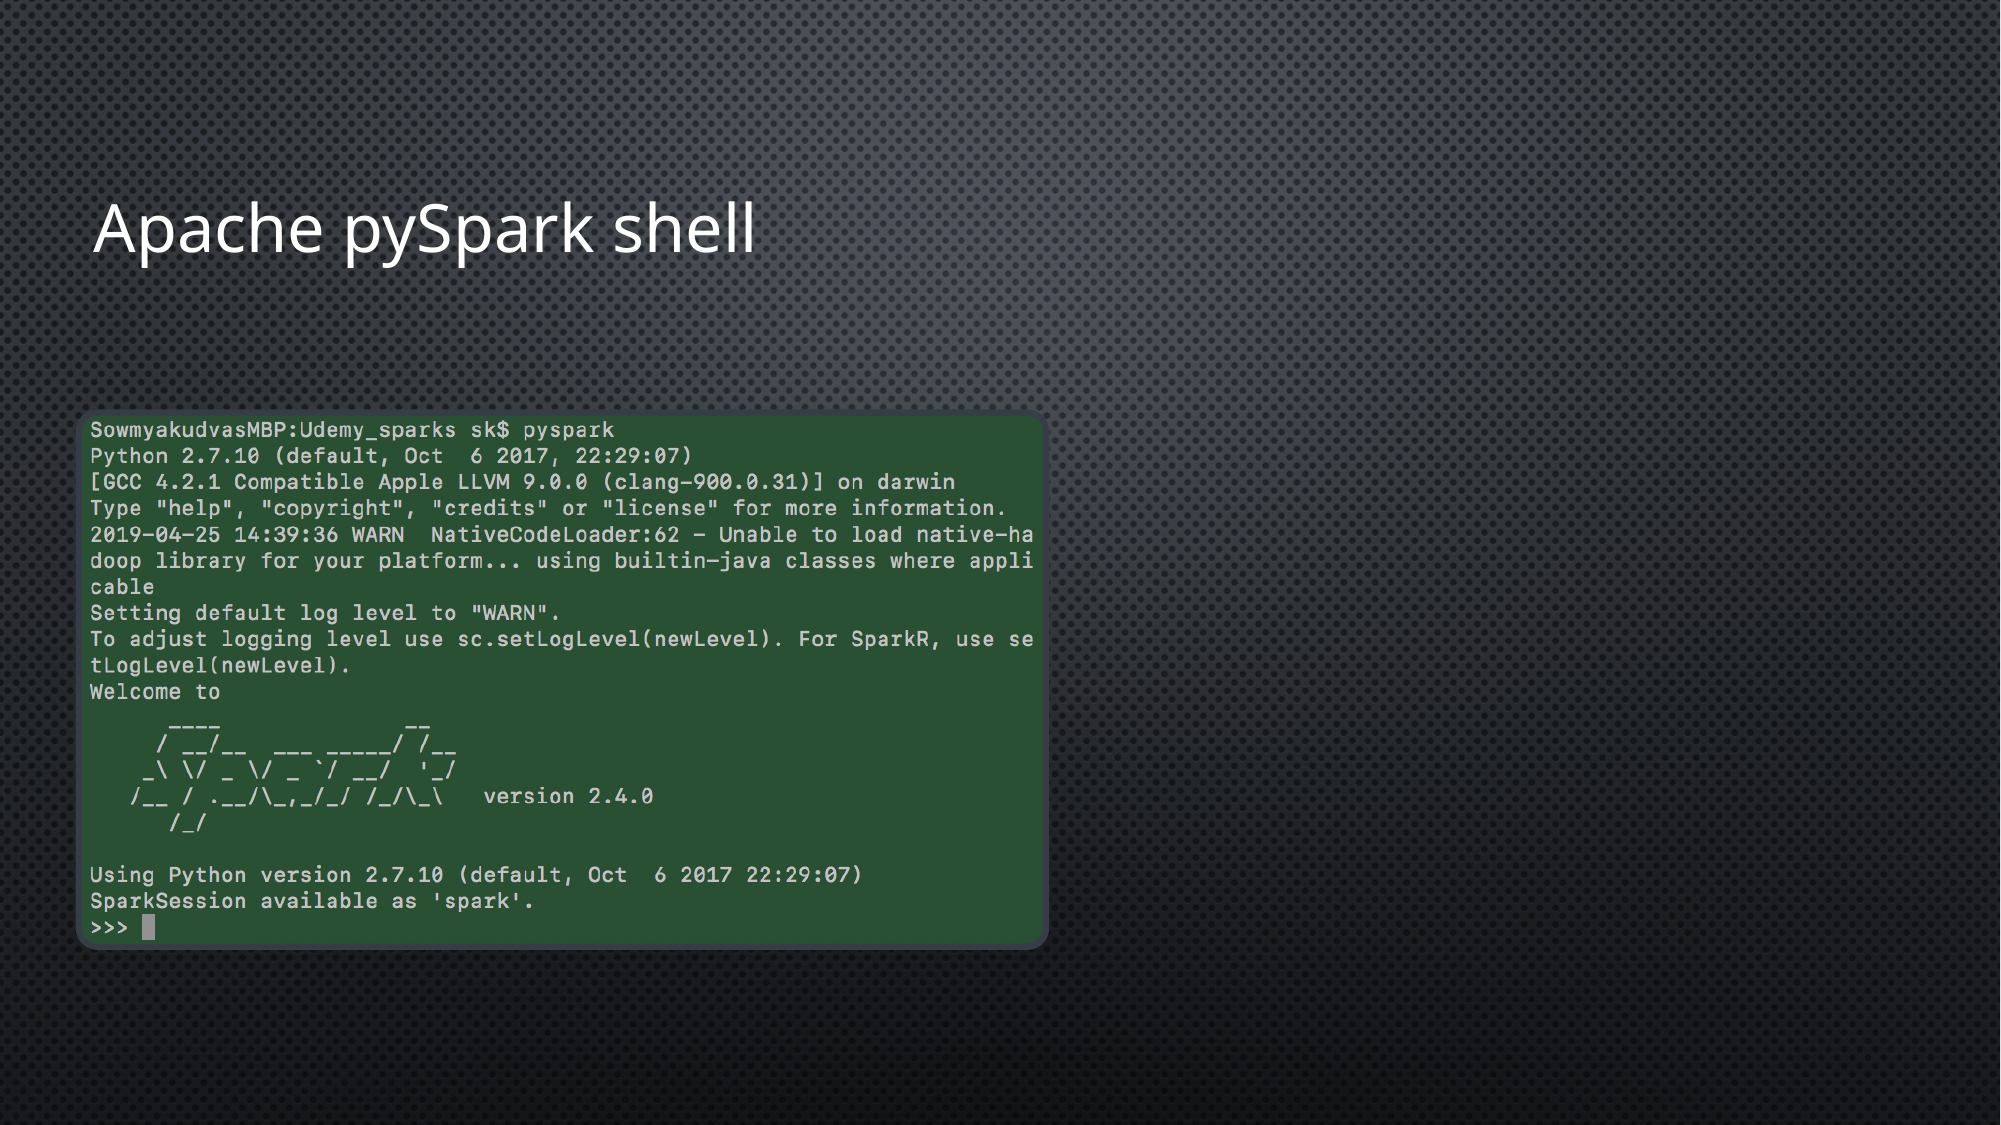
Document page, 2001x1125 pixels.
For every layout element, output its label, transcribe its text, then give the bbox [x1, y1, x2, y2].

title Apache pySpark shell [78, 69, 1085, 382]
picture [78, 412, 1047, 948]
